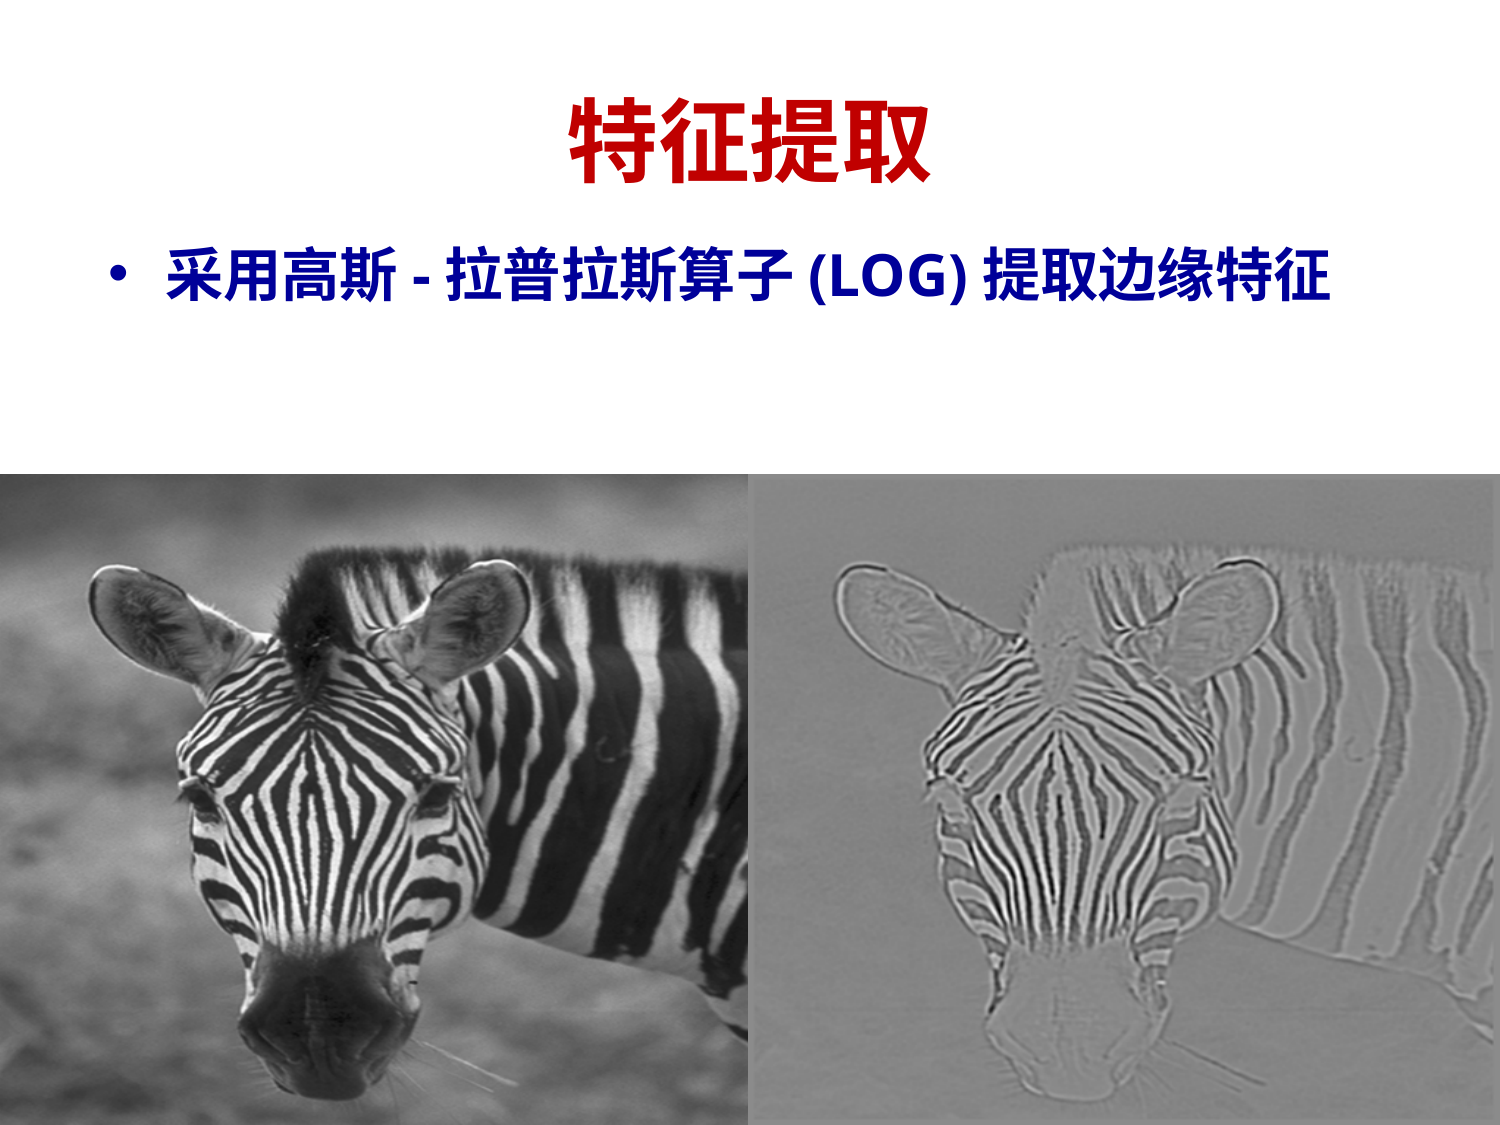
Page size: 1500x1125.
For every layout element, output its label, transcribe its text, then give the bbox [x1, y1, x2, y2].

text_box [0, 474, 1500, 1125]
title 特征提取 [75, 45, 1425, 233]
list 采用高斯-拉普拉斯算子(LOG)提取边缘特征 [93, 195, 1382, 473]
